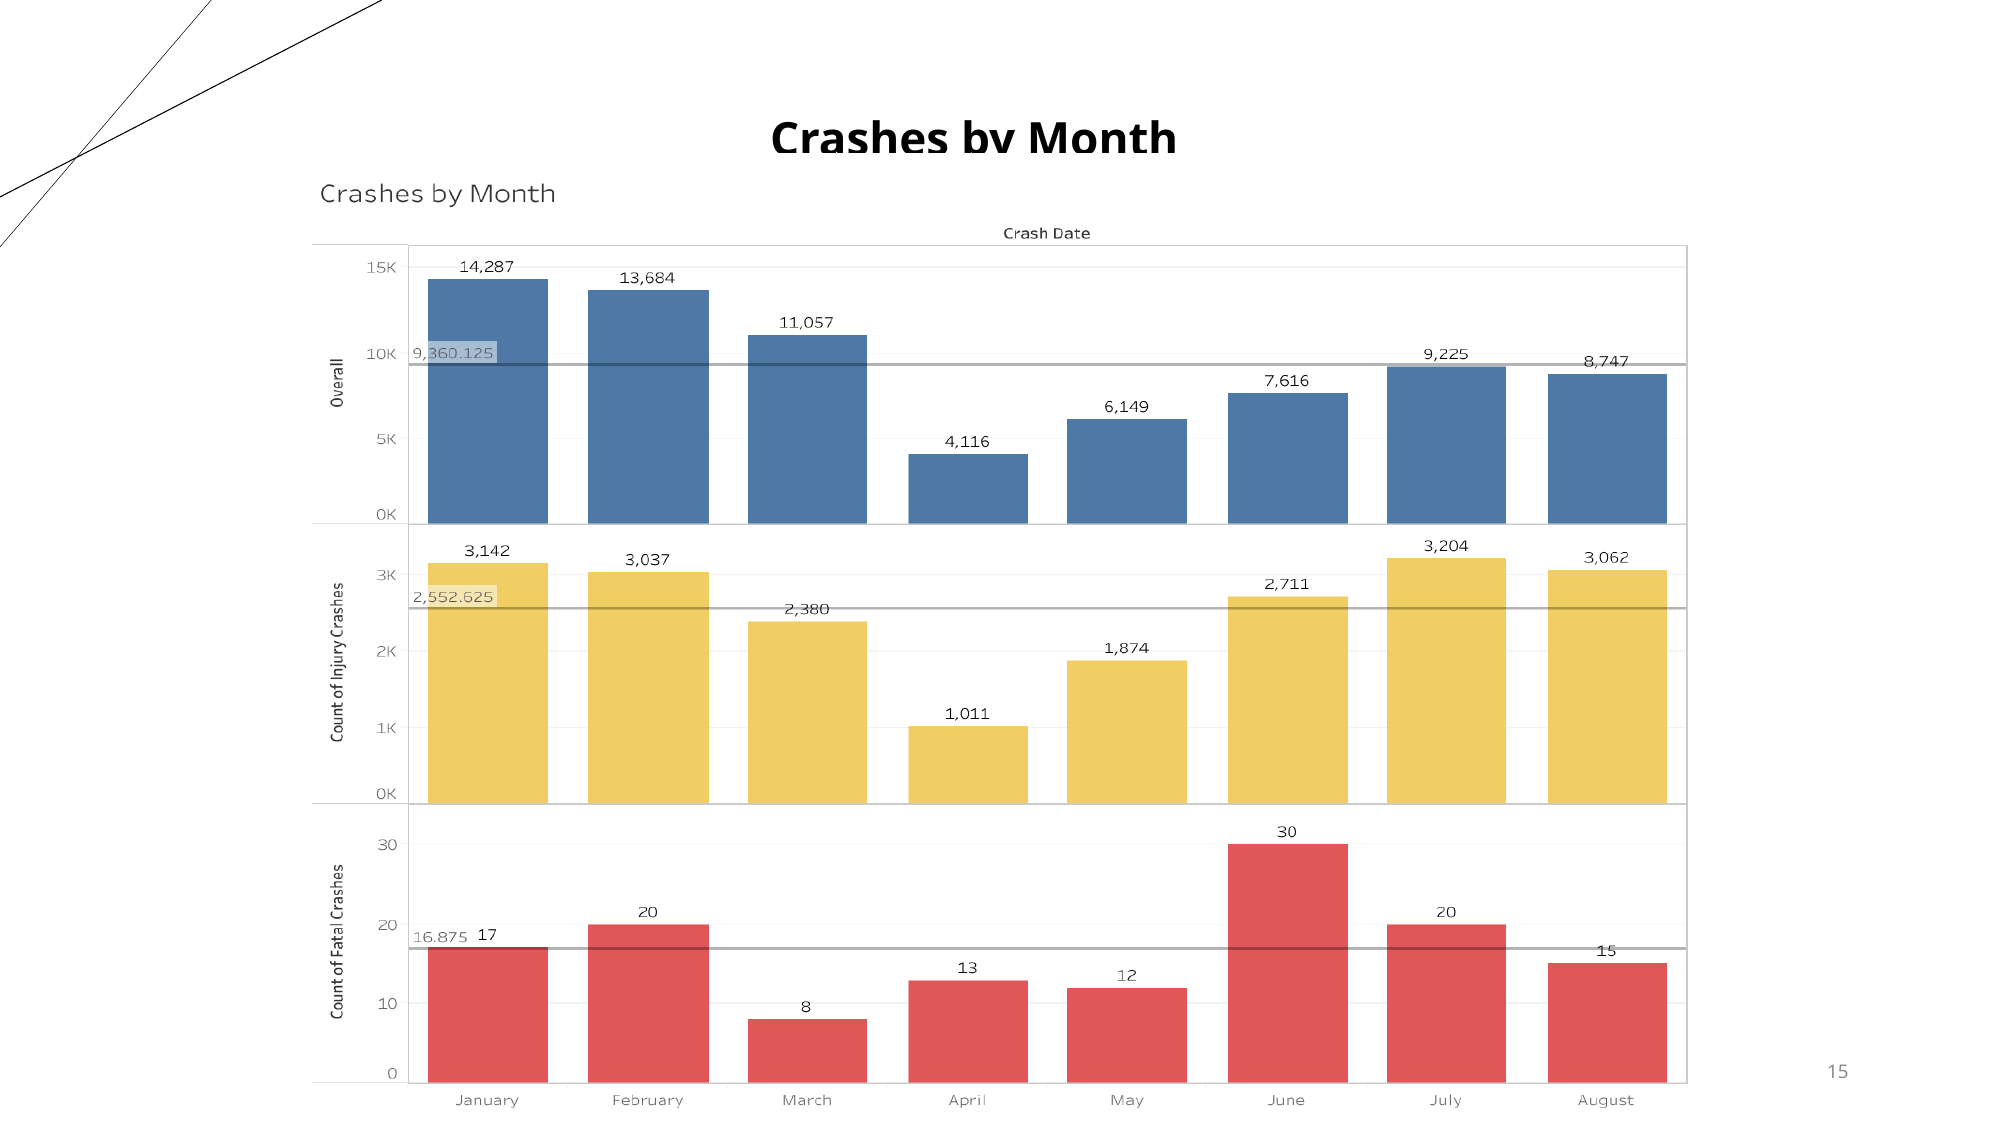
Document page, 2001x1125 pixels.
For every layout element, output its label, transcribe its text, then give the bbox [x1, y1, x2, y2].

text_box Crashes by Month [224, 69, 1725, 256]
slide_number 15 [1704, 1042, 1864, 1103]
picture [296, 153, 1704, 1125]
